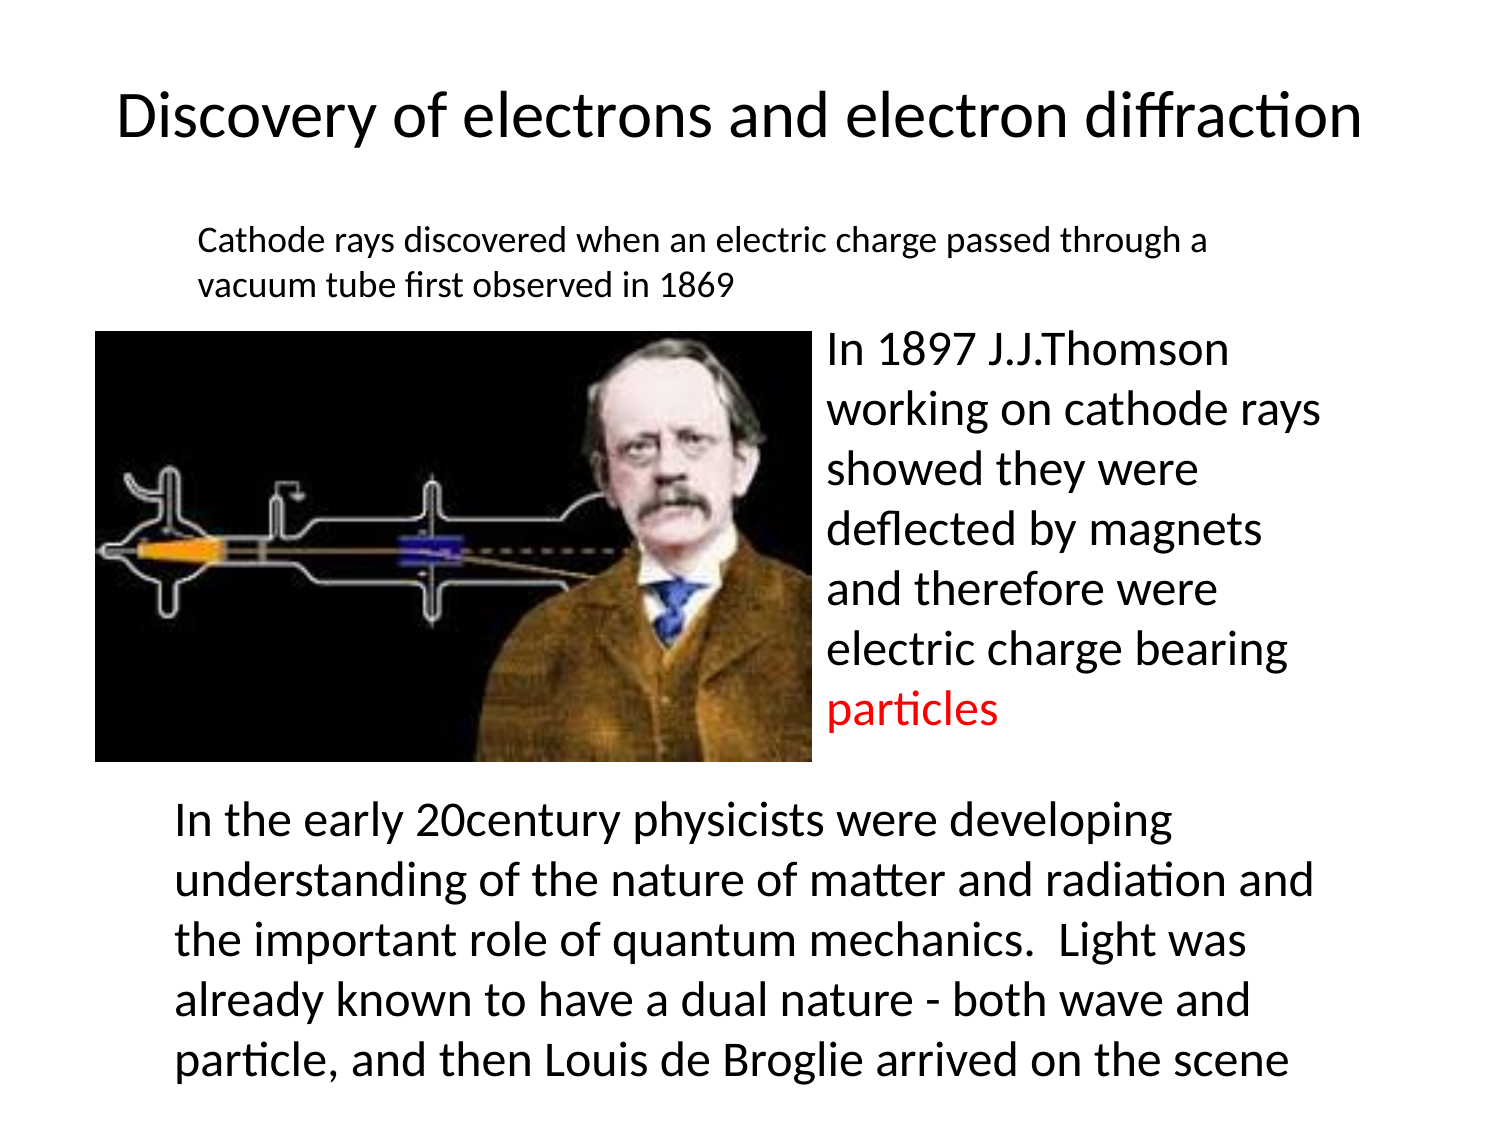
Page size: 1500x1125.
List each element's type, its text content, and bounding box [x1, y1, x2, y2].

text_box Cathode rays discovered when an electric charge passed through a vacuum tube first observed in 1869 [182, 208, 1317, 313]
text_box In the early 20century physicists were developing understanding of the nature of matter and radiation and the important role of quantum mechanics. Light was already known to have a dual nature - both wave and particle, and then Louis de Broglie arrived on the scene [159, 779, 1400, 1094]
title Discovery of electrons and electron diffraction [93, 45, 1388, 177]
text_box In 1897 J.J.Thomson working on cathode rays showed they were deflected by magnets and therefore were electric charge bearing particles [811, 307, 1355, 743]
picture [95, 331, 812, 763]
